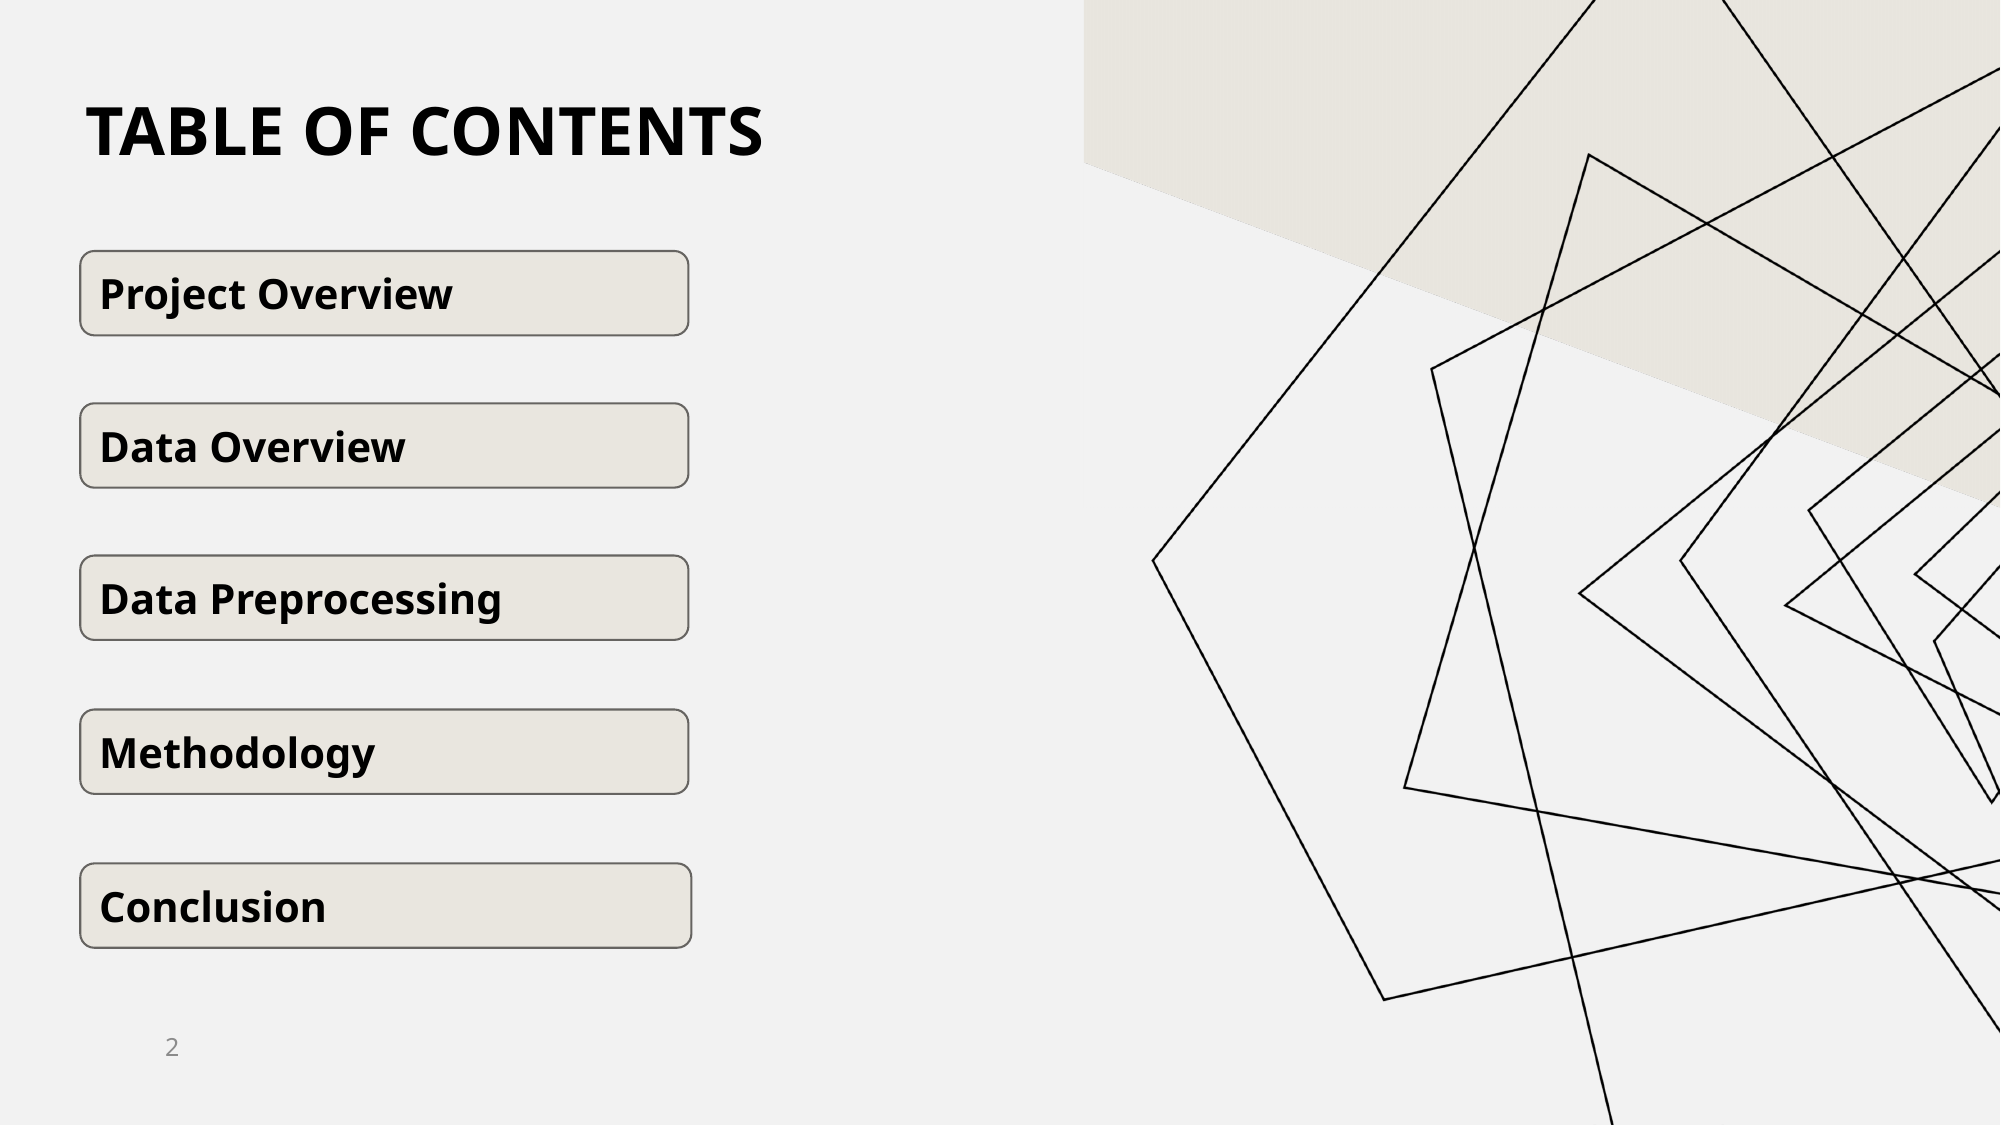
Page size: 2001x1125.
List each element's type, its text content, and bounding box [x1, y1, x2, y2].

text_box Data Overview [79, 402, 690, 489]
text_box Data Preprocessing [79, 554, 690, 641]
text_box Methodology [79, 708, 690, 795]
picture [1083, 0, 2001, 1125]
text_box Conclusion [79, 862, 693, 949]
text_box Project Overview [79, 249, 690, 337]
slide_number 2 [150, 1024, 254, 1074]
title Table of contents [70, 34, 844, 178]
